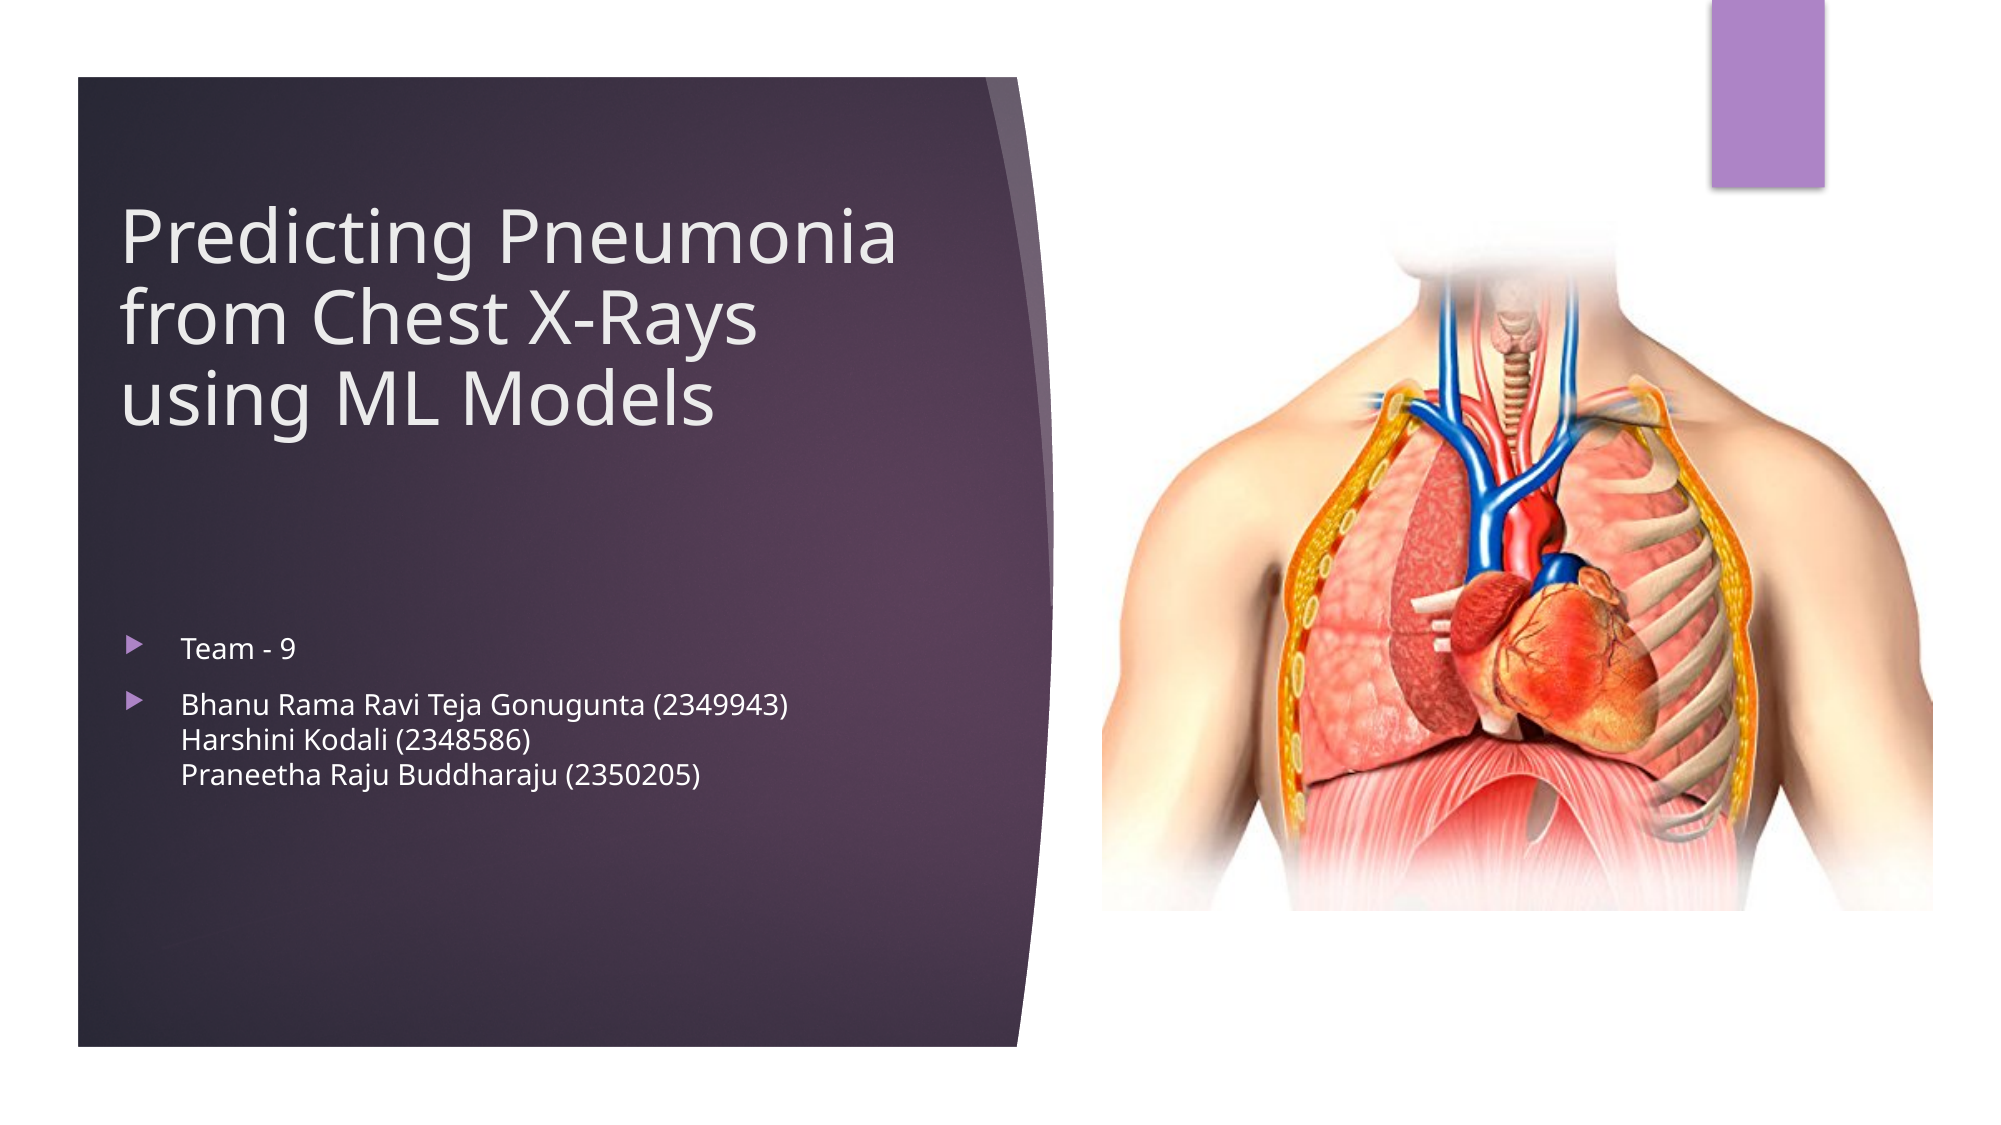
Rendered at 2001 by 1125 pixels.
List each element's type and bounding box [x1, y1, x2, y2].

picture [1101, 221, 1933, 912]
text_box [0, 0, 2000, 1125]
